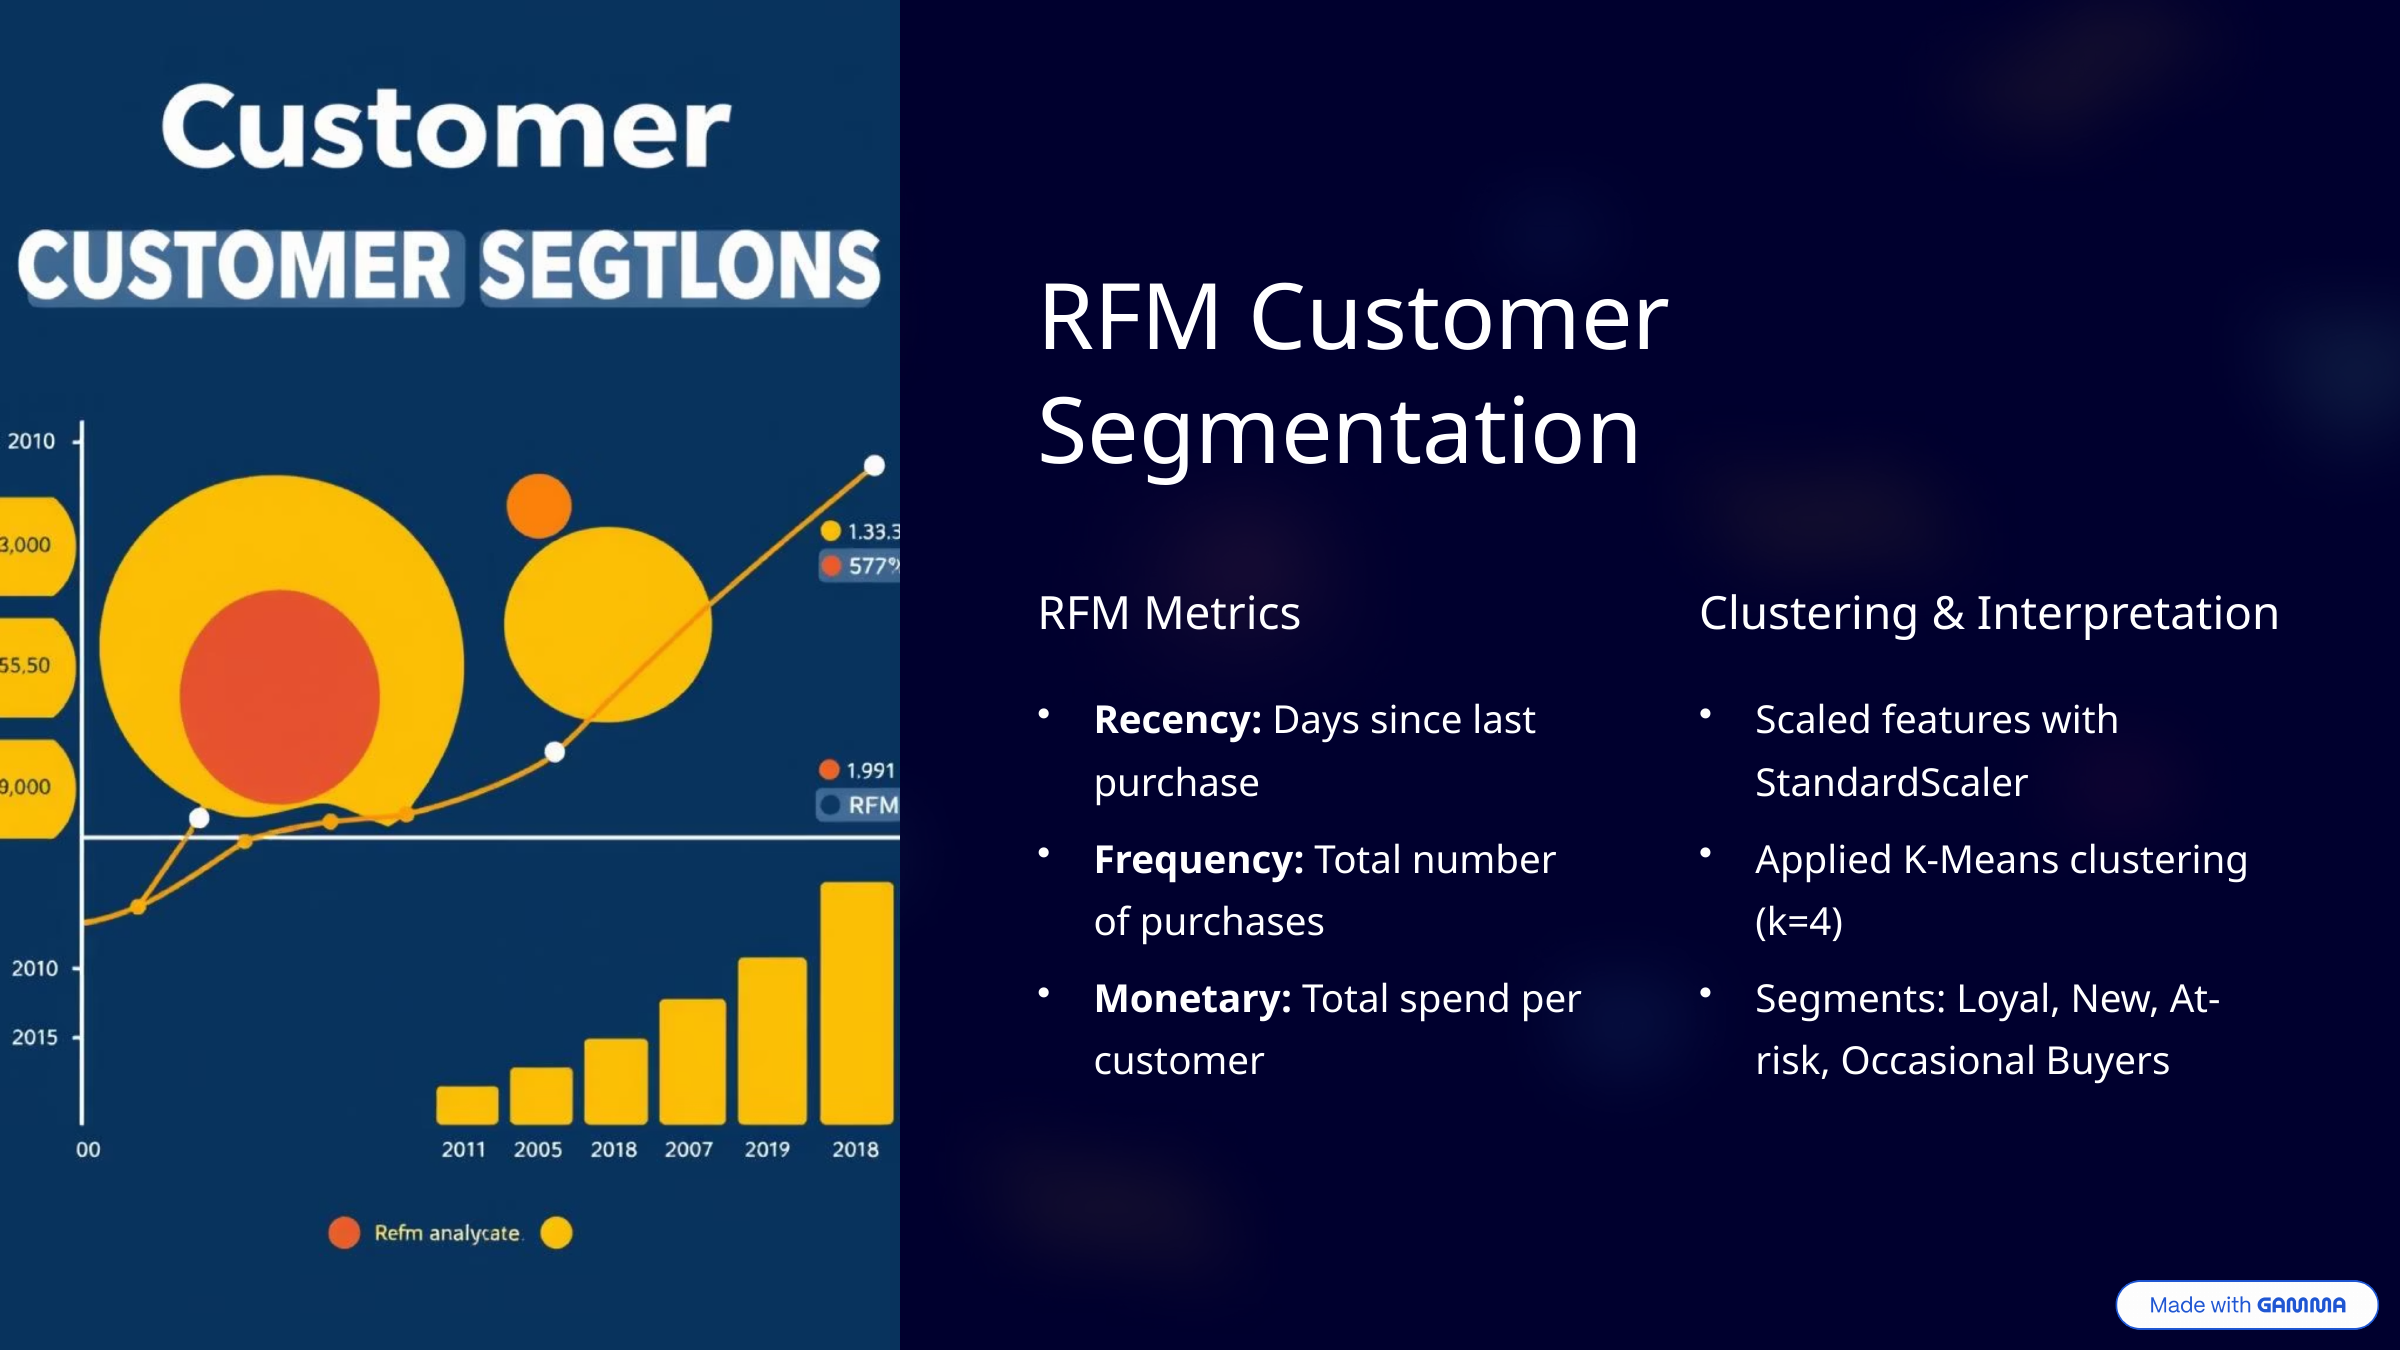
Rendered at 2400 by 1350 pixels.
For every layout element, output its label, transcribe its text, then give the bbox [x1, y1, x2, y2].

text_box Segments: Loyal, New, At-risk, Occasional Buyers [1699, 957, 2264, 1084]
picture [2106, 1271, 2389, 1339]
text_box Clustering & Interpretation [1699, 581, 2264, 640]
text_box Scaled features with StandardScaler [1699, 678, 2264, 805]
text_box Frequency: Total number of purchases [1037, 818, 1602, 944]
text_box RFM Customer Segmentation [1037, 252, 2263, 484]
text_box RFM Metrics [1037, 581, 1500, 640]
text_box Recency: Days since last purchase [1037, 678, 1602, 805]
text_box Applied K-Means clustering (k=4) [1699, 818, 2264, 944]
text_box Monetary: Total spend per customer [1037, 957, 1602, 1084]
picture [0, 0, 900, 1350]
